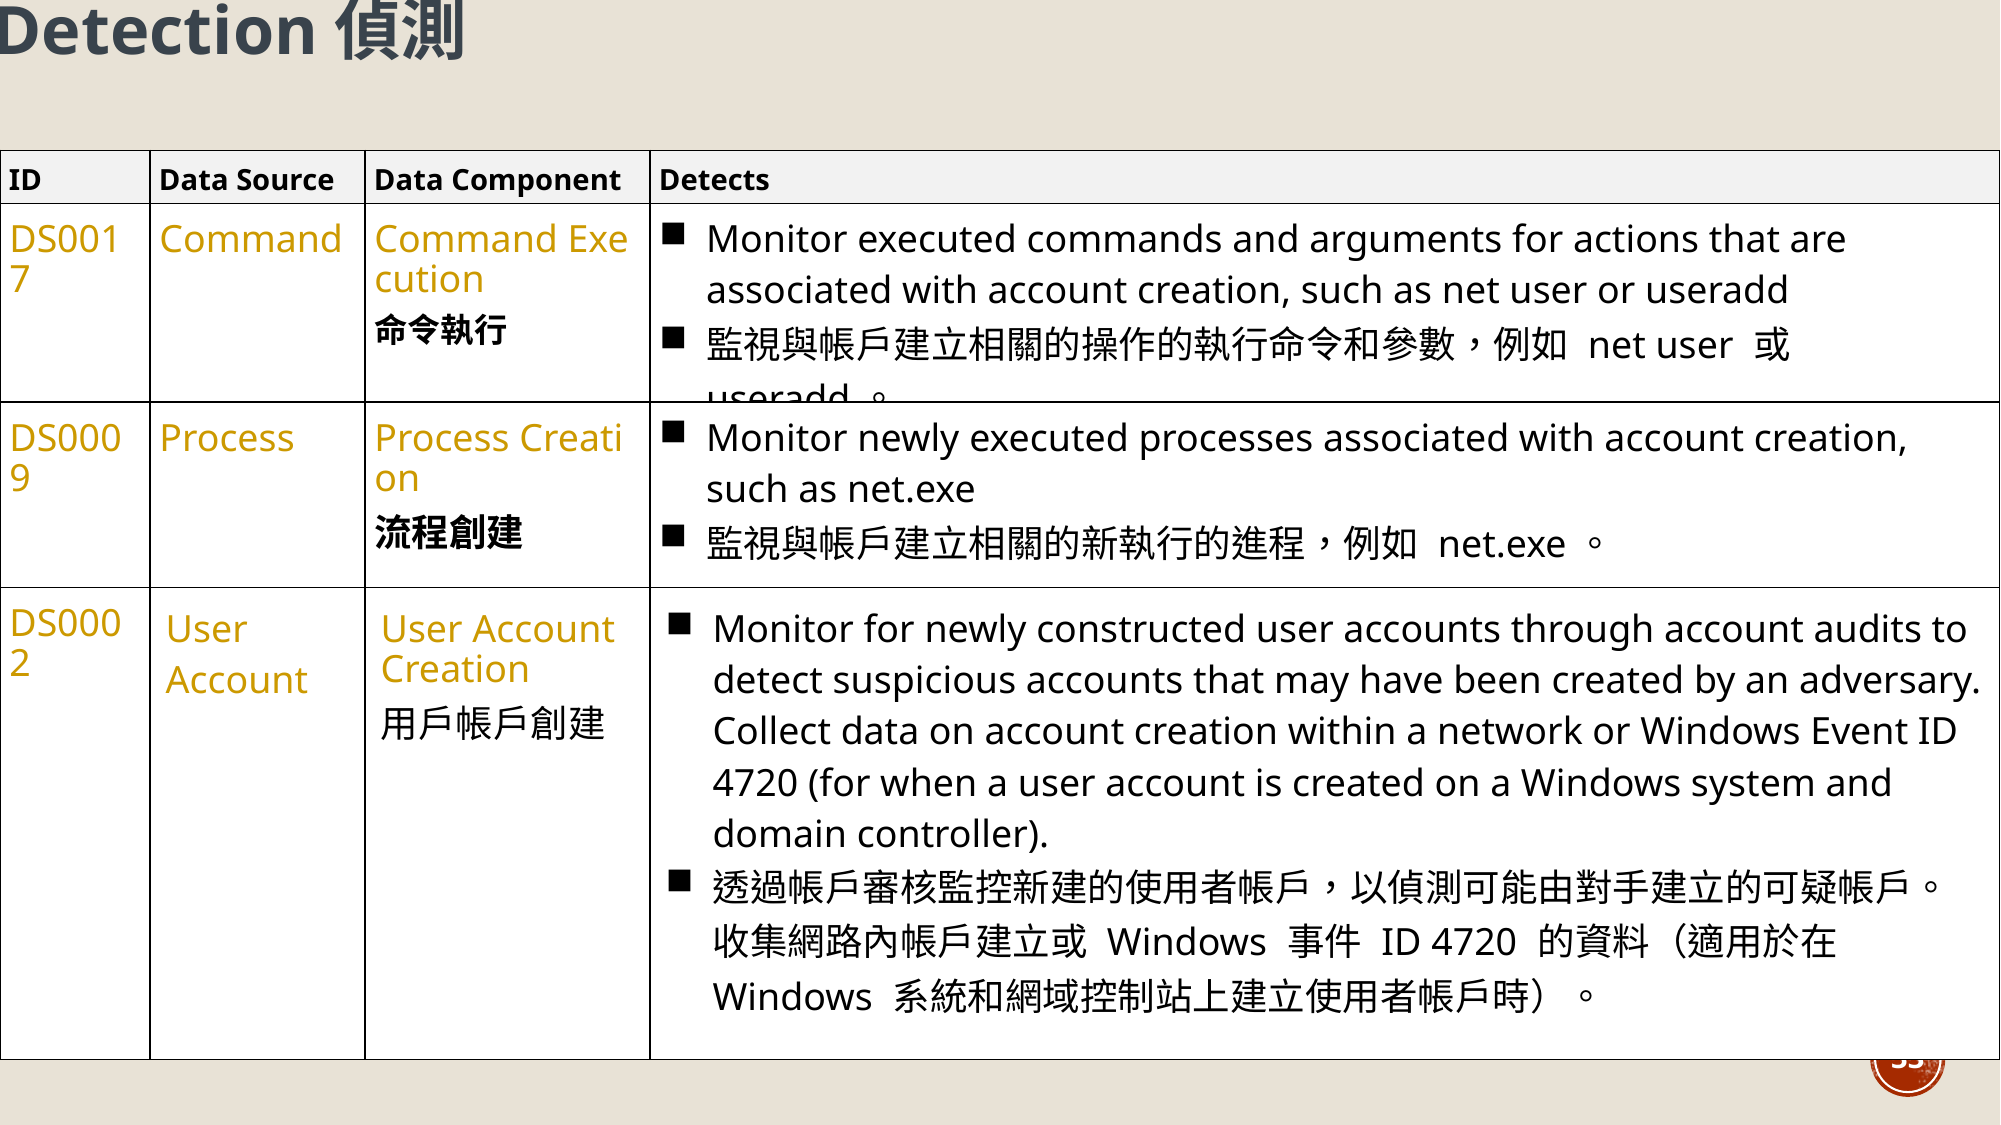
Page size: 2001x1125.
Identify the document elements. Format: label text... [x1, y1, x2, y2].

text_box Detection偵測 [0, 0, 483, 76]
table_header ID [1, 151, 149, 203]
table_cell Process Creation 流程創建 [366, 403, 649, 587]
table_cell DS0017 [1, 204, 149, 401]
slide_number 33 [1855, 1028, 1961, 1089]
table_cell User Account [151, 588, 364, 1059]
table_cell Monitor newly executed processes associated with account creation, such as net.exe 監視與帳戶建立相關的新執行的進程，例如 net.exe。 [651, 403, 1999, 587]
table_cell Command Execution 命令執行 [366, 204, 649, 401]
table_cell DS0009 [1, 403, 149, 587]
table_header Data Source [151, 151, 364, 203]
table_cell Command [151, 204, 364, 401]
table_cell User Account Creation 用戶帳戶創建 [366, 588, 649, 1059]
table_cell DS0002 [1, 588, 149, 1059]
table_cell Monitor executed commands and arguments for actions that are associated with account creation, such as net user or useradd 監視與帳戶建立相關的操作的執行命令和參數，例如 net user 或 useradd。 [651, 204, 1999, 401]
table_cell Monitor for newly constructed user accounts through account audits to detect suspicious accounts that may have been created by an adversary. Collect data on account creation within a network or Windows Event ID 4720 (for when a user account is created on a Windows system and domain controller). 透過帳戶審核監控新建的使用者帳戶，以偵測可能由對手建立的可疑帳戶。收集網路內帳戶建立或 Windows 事件 ID 4720 的資料（適用於在 Windows 系統和網域控制站上建立使用者帳戶時）。 [651, 588, 1999, 1059]
table_header Detects [651, 151, 1999, 203]
table_header Data Component [366, 151, 649, 203]
table_cell Process [151, 403, 364, 587]
